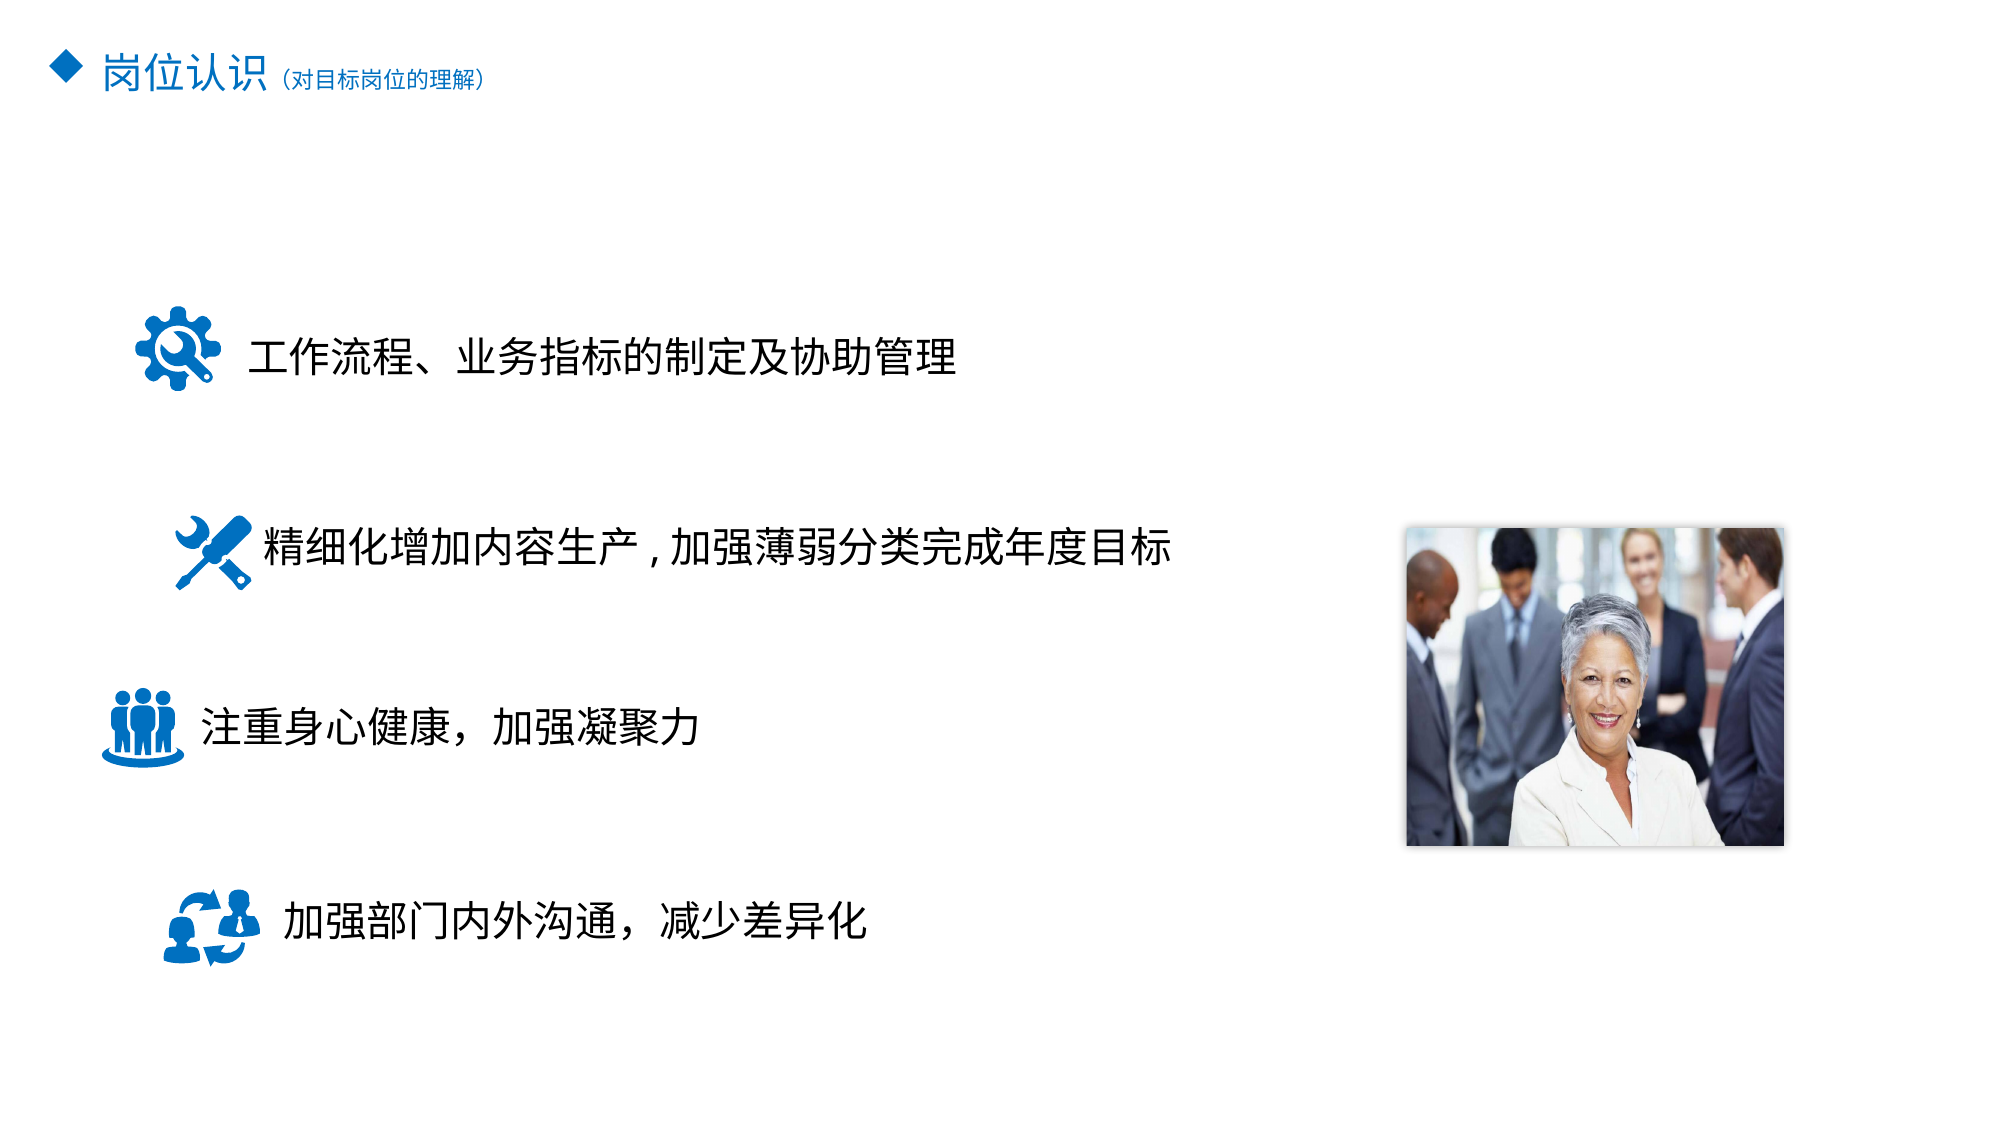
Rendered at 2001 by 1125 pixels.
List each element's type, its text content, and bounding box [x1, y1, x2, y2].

text_box [1406, 528, 1785, 847]
text_box 岗位认识（对目标岗位的理解） [30, 39, 1031, 104]
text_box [101, 306, 1320, 967]
